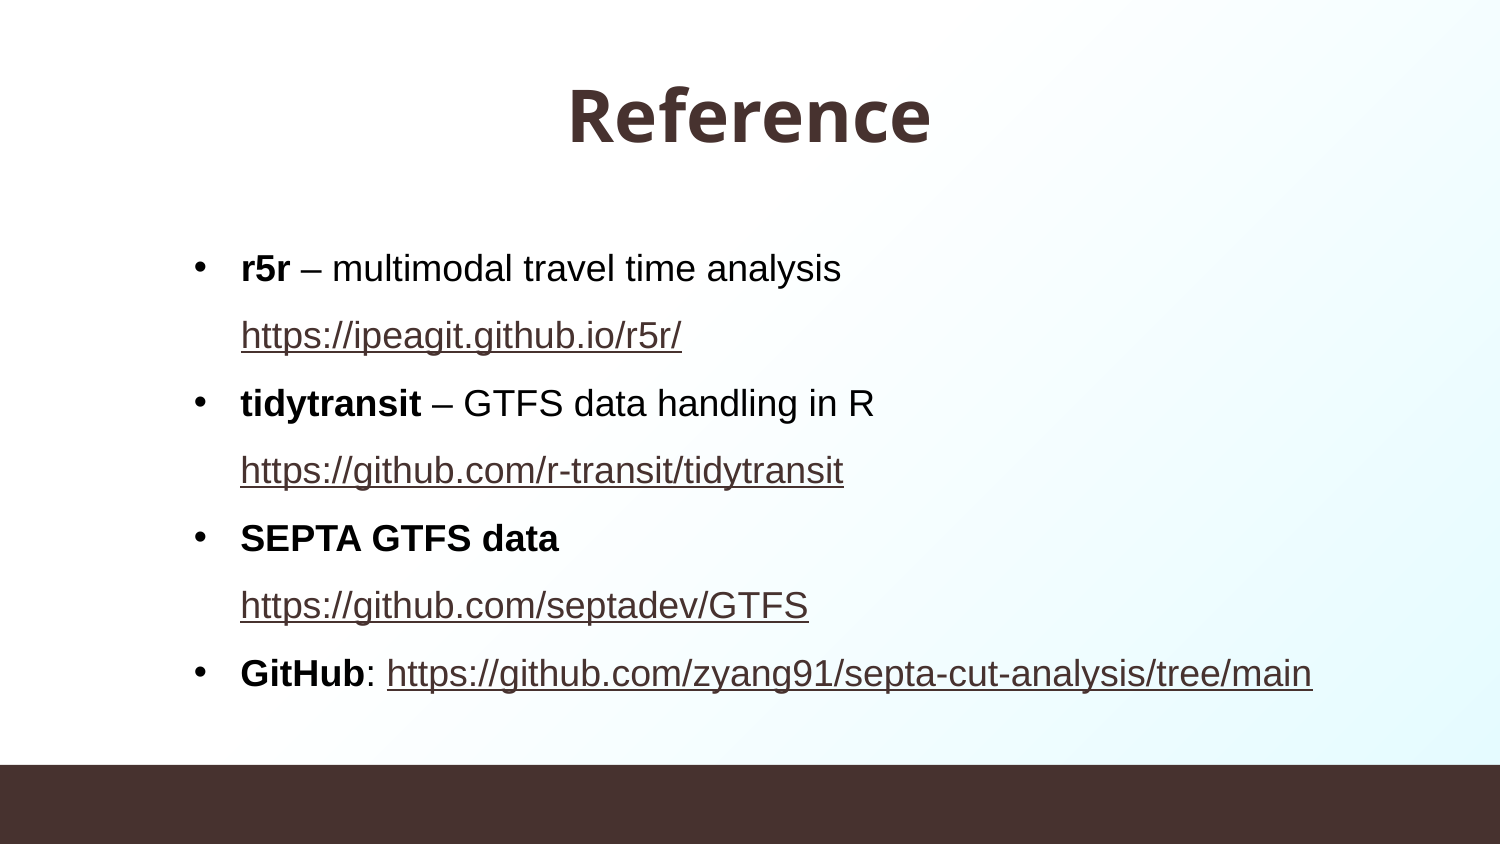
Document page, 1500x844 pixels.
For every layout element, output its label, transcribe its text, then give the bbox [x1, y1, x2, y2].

title Reference [118, 54, 1382, 167]
text_box r5r – multimodal travel time analysis https://ipeagit.github.io/r5r/ tidytransit – GTFS data handling in R https://github.com/r-transit/tidytransit SEPTA GTFS data https://github.com/septadev/GTFS GitHub: https://github.com/zyang91/septa-cut-analysis/tree/main [179, 214, 1382, 702]
